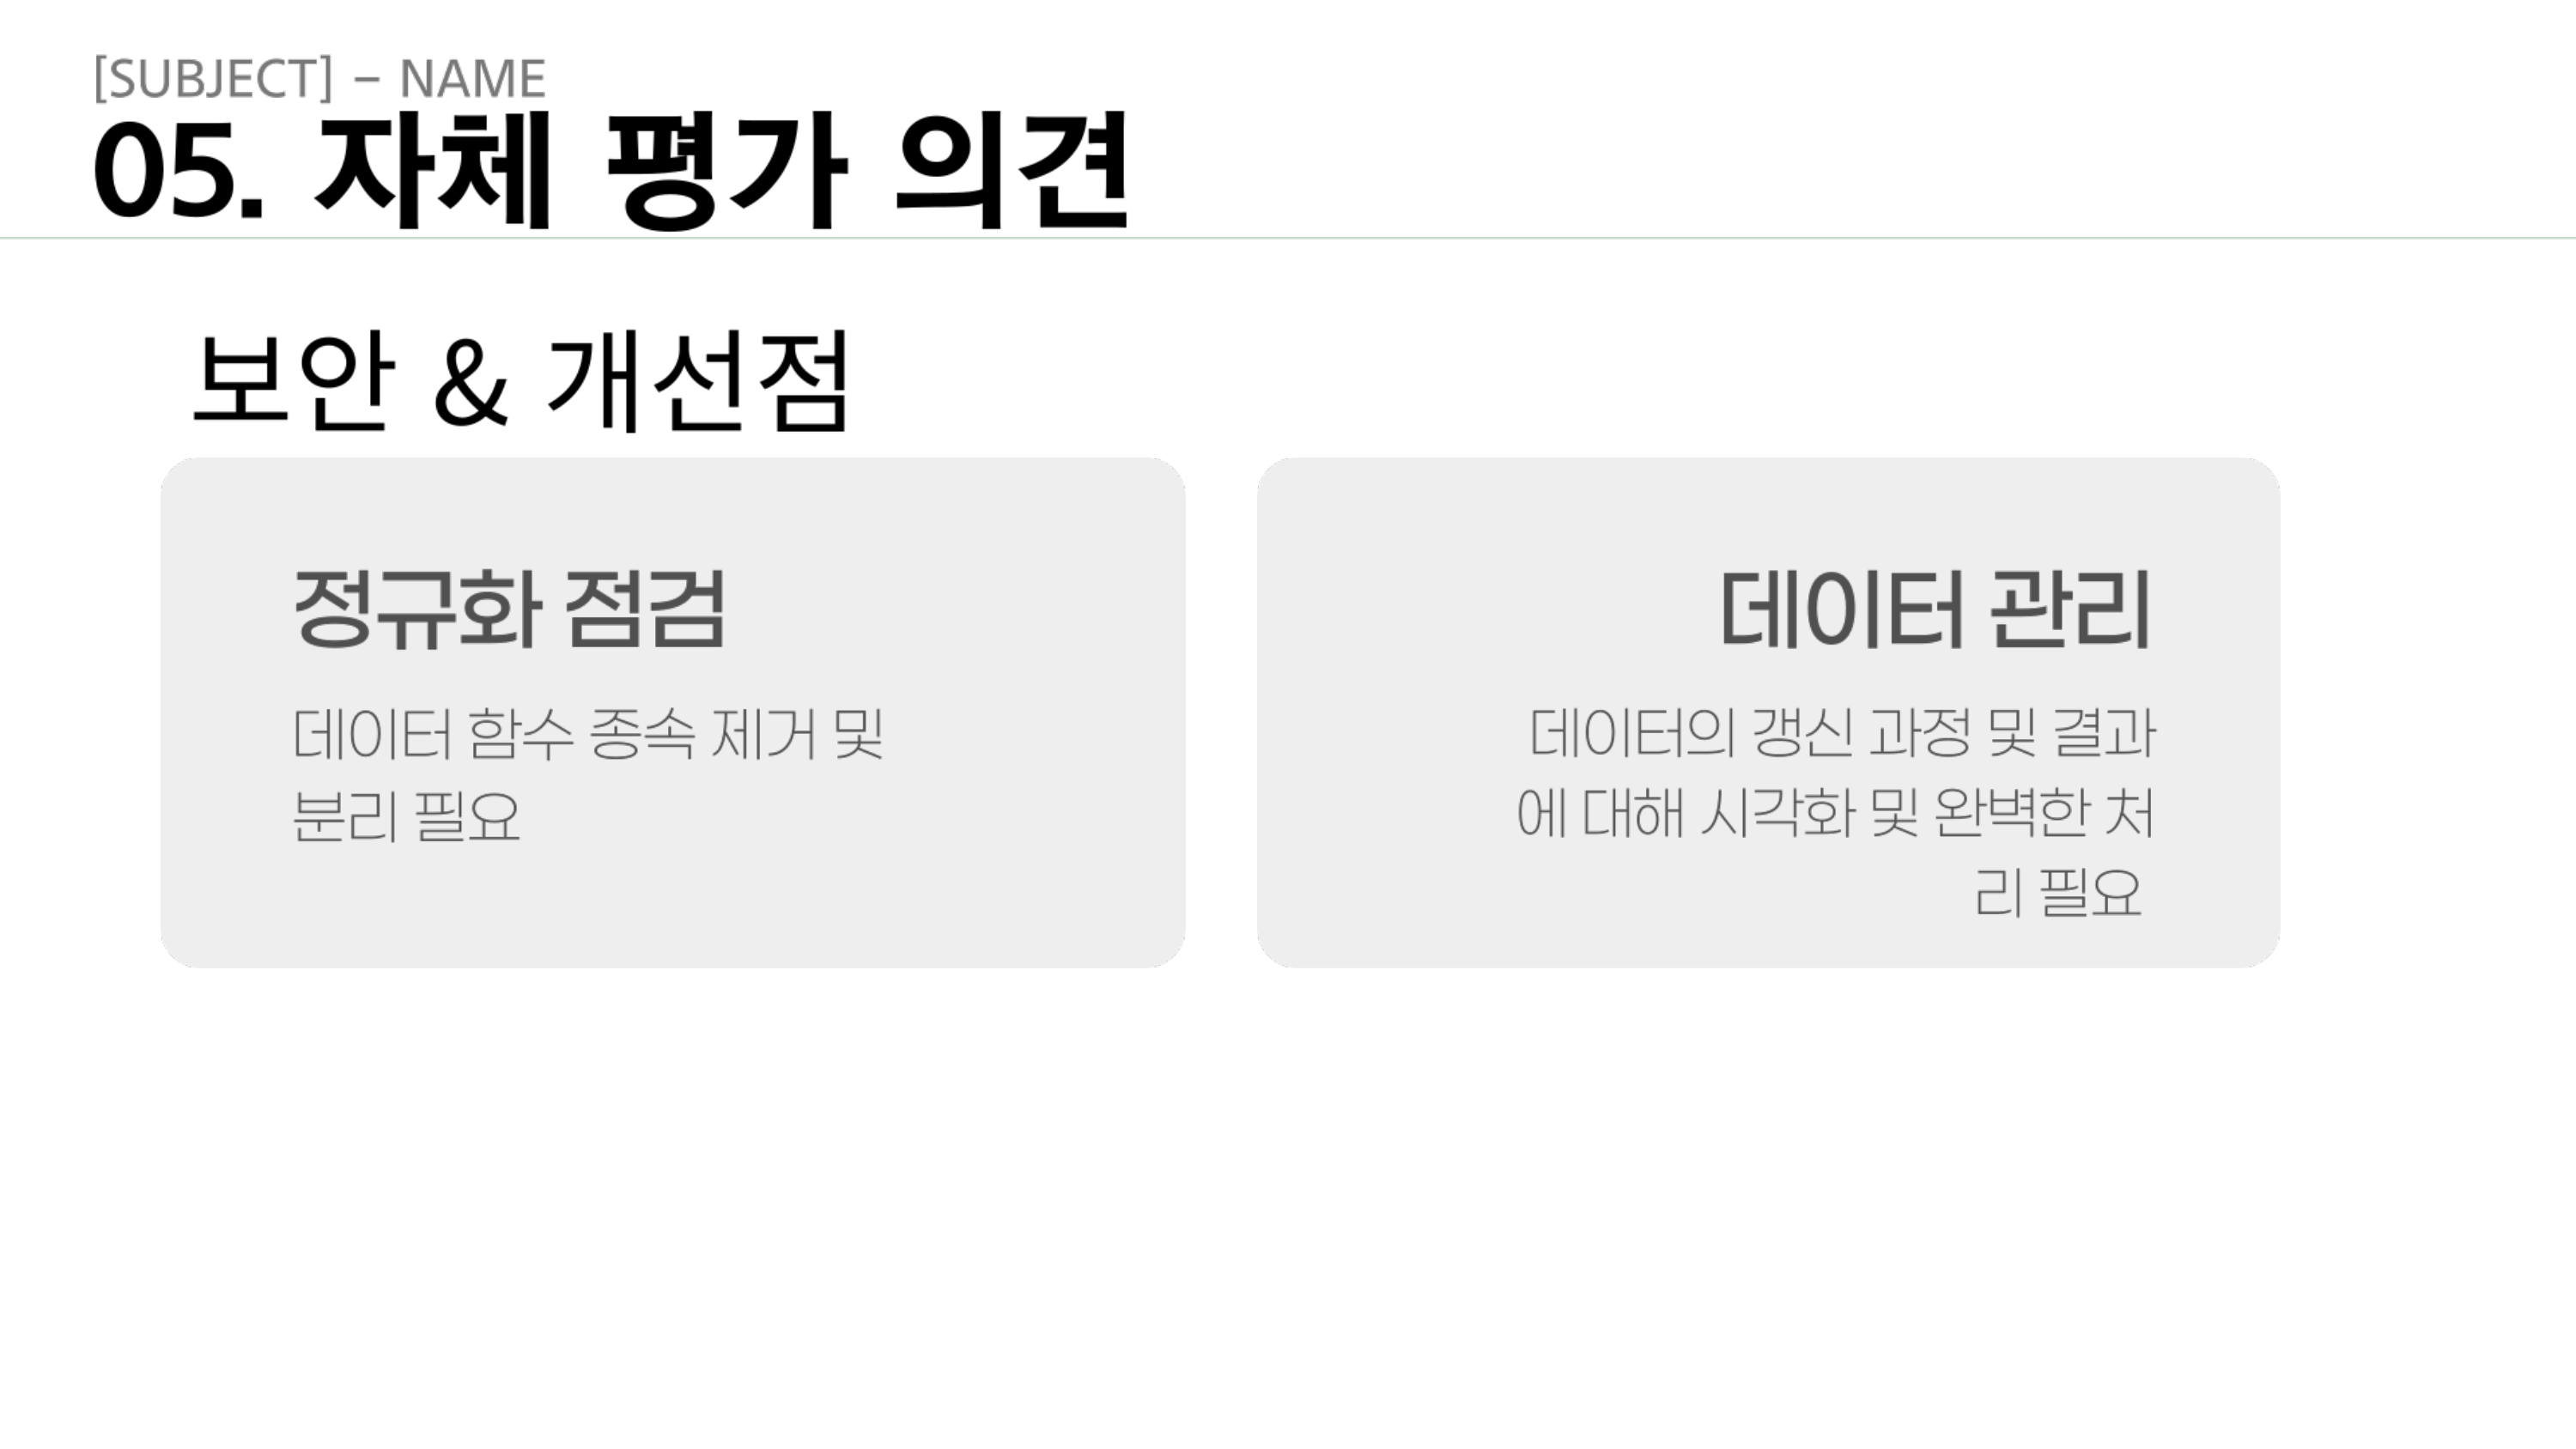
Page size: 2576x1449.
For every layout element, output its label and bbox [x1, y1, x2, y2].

text_box [0, 237, 2576, 240]
picture [71, 240, 1200, 457]
picture [71, 34, 1200, 237]
text_box [161, 457, 2281, 968]
